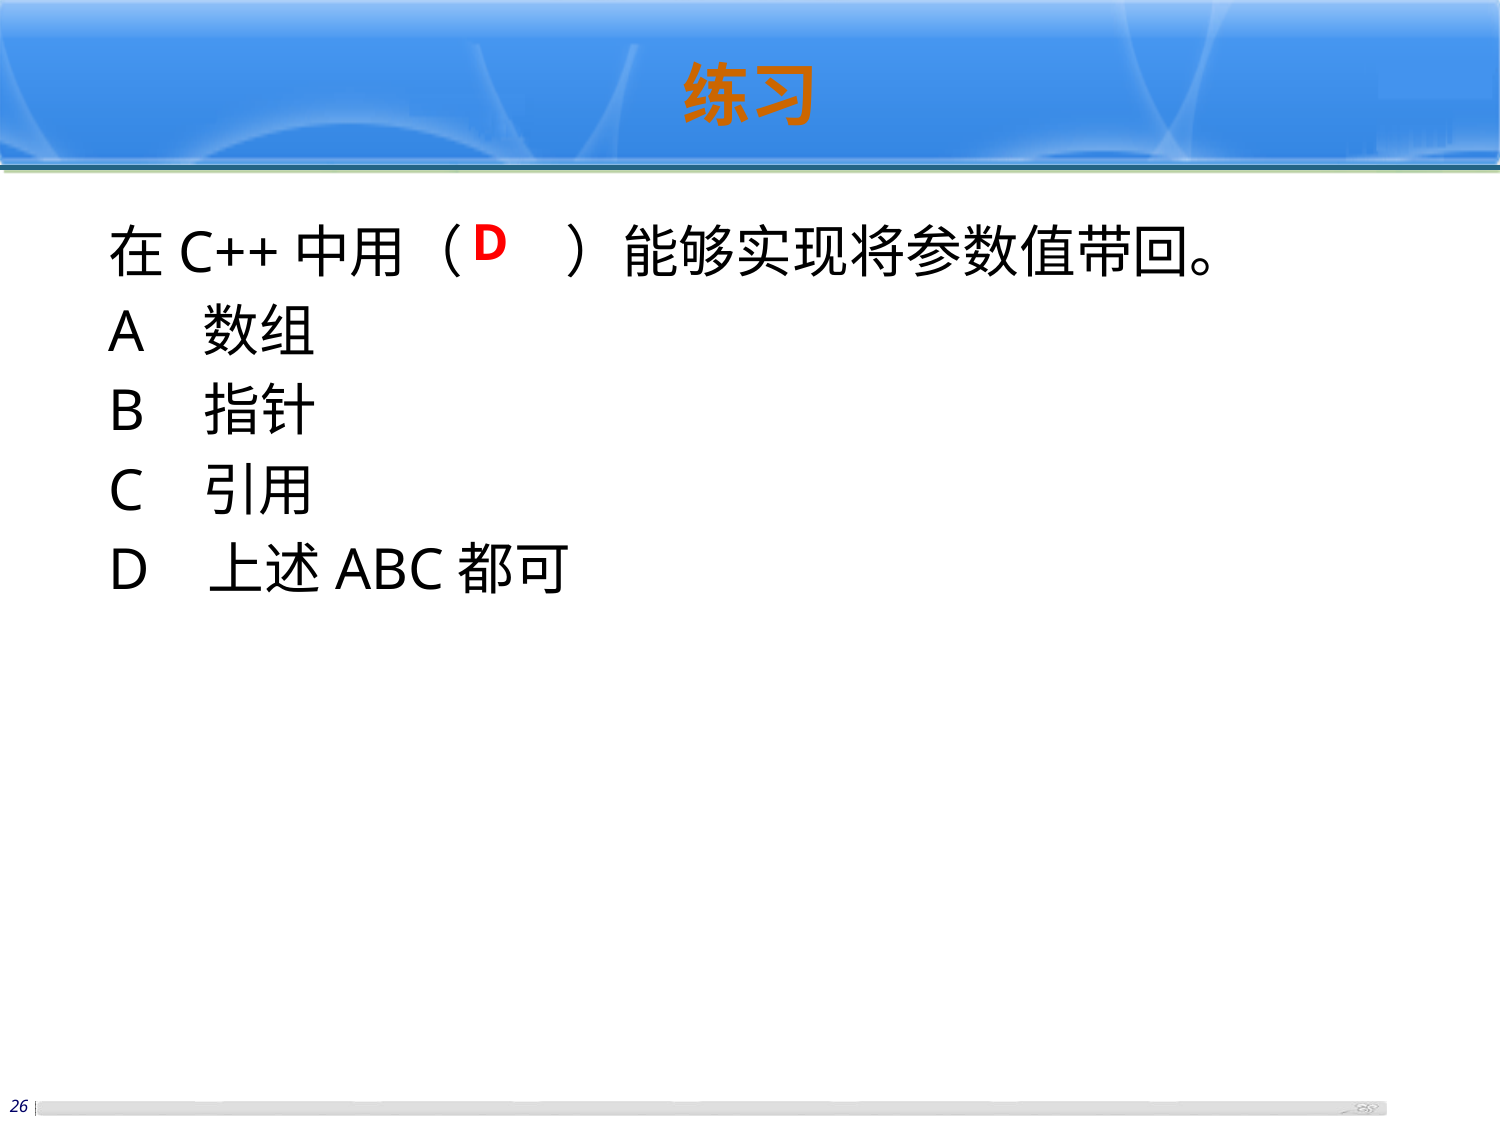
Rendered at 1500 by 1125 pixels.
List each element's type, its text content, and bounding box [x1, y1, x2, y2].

list 在C++中用（ ）能够实现将参数值带回。 A 数组 B 指针 C 引用 D 上述ABC都可 [75, 208, 1426, 951]
picture [0, 0, 1500, 165]
text_box D [456, 203, 537, 278]
title 练习 [75, 45, 1426, 208]
picture [35, 1101, 1387, 1116]
